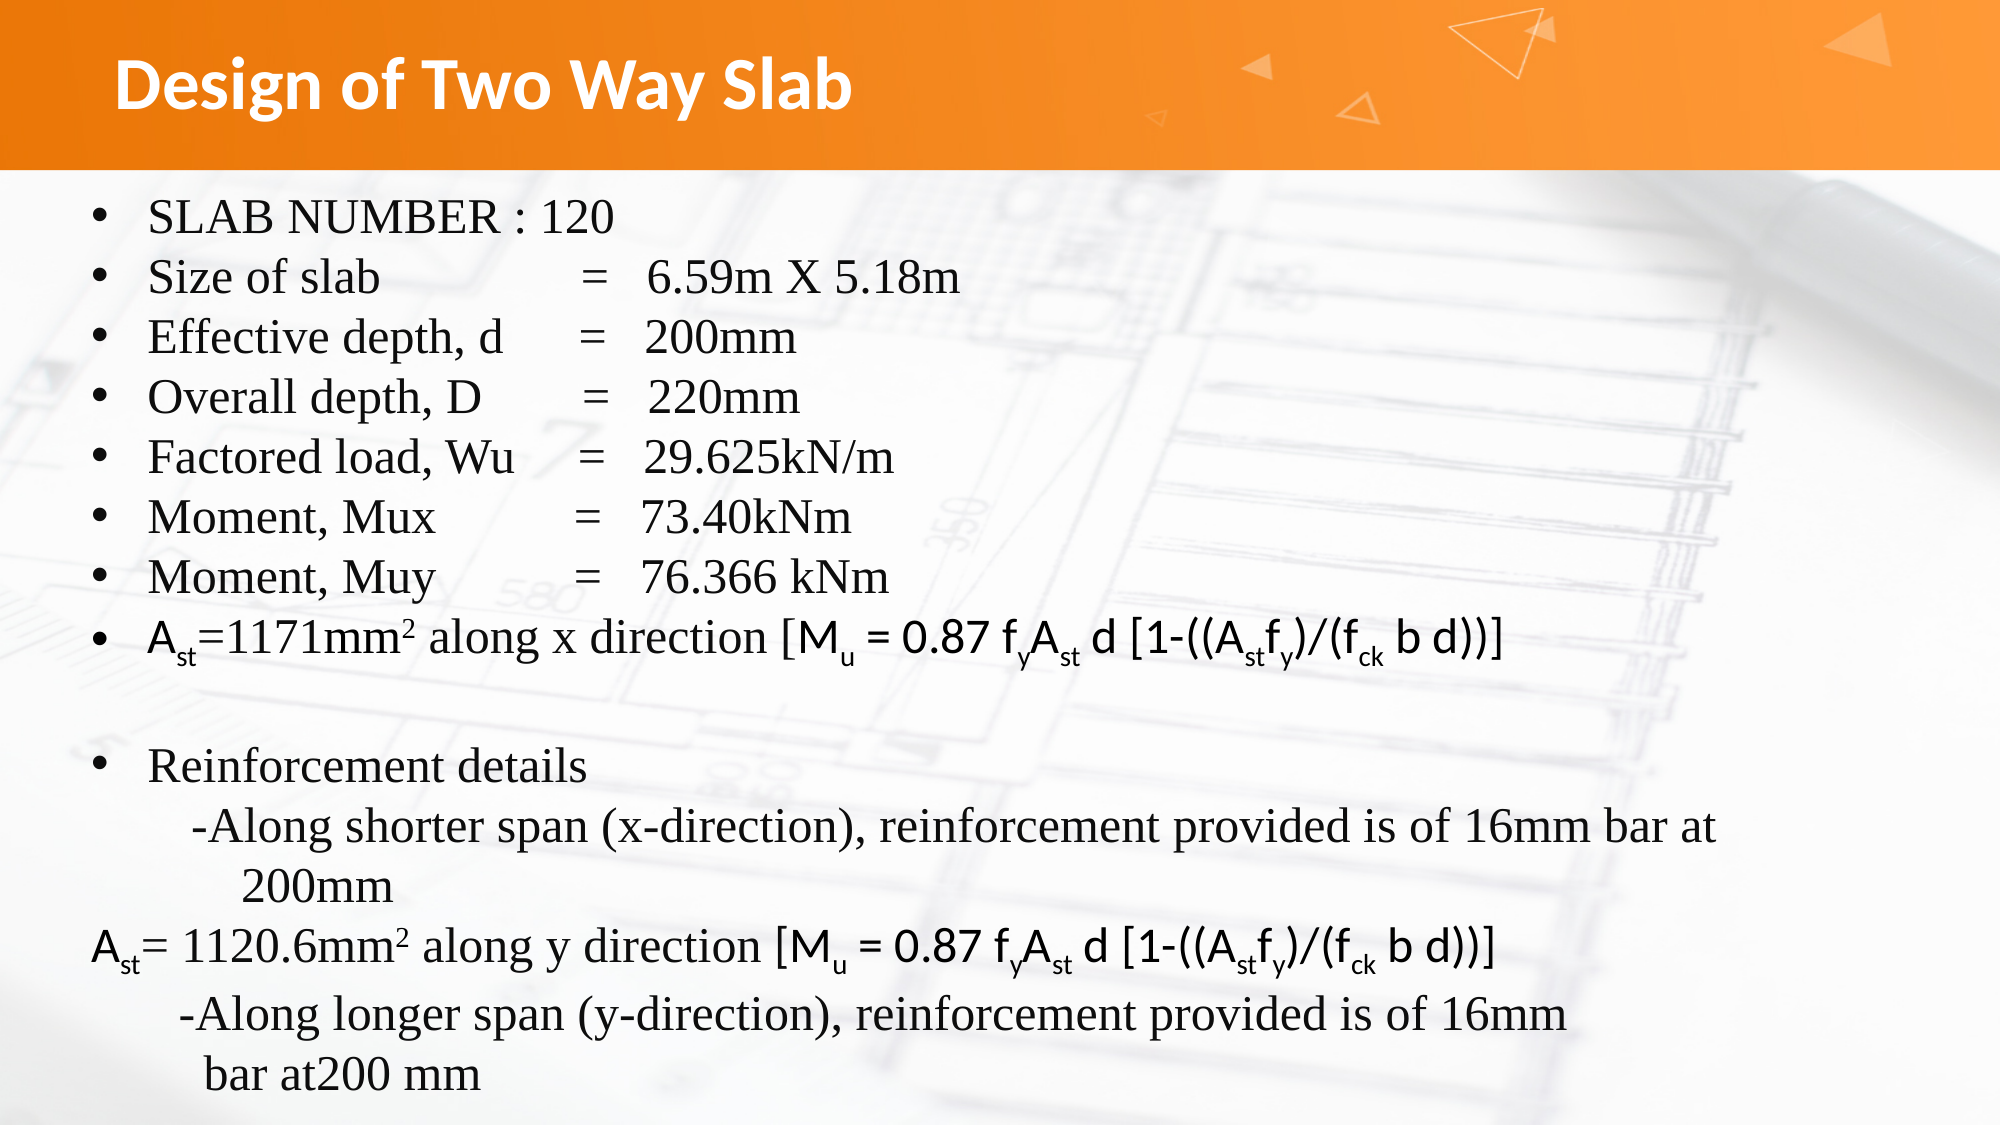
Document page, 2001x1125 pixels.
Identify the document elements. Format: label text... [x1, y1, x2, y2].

text_box SLAB NUMBER : 120 Size of slab = 6.59m X 5.18m Effective depth, d = 200mm Overall depth, D = 220mm Factored load, Wu = 29.625kN/m Moment, Mux = 73.40kNm Moment, Muy = 76.366 kNm Ast=1171mm2 along x direction [Mu = 0.87 fyAst d [1-((Astfy)/(fck b d))] Reinforcement details -Along shorter span (x-direction), reinforcement provided is of 16mm bar at 200mm Ast= 1120.6mm2 along y direction [Mu = 0.87 fyAst d [1-((Astfy)/(fck b d))] -Along longer span (y-direction), reinforcement provided is of 16mm bar at200 mm [76, 176, 1785, 1108]
title Design of Two Way Slab [99, 14, 1900, 145]
picture [0, 0, 2000, 1125]
